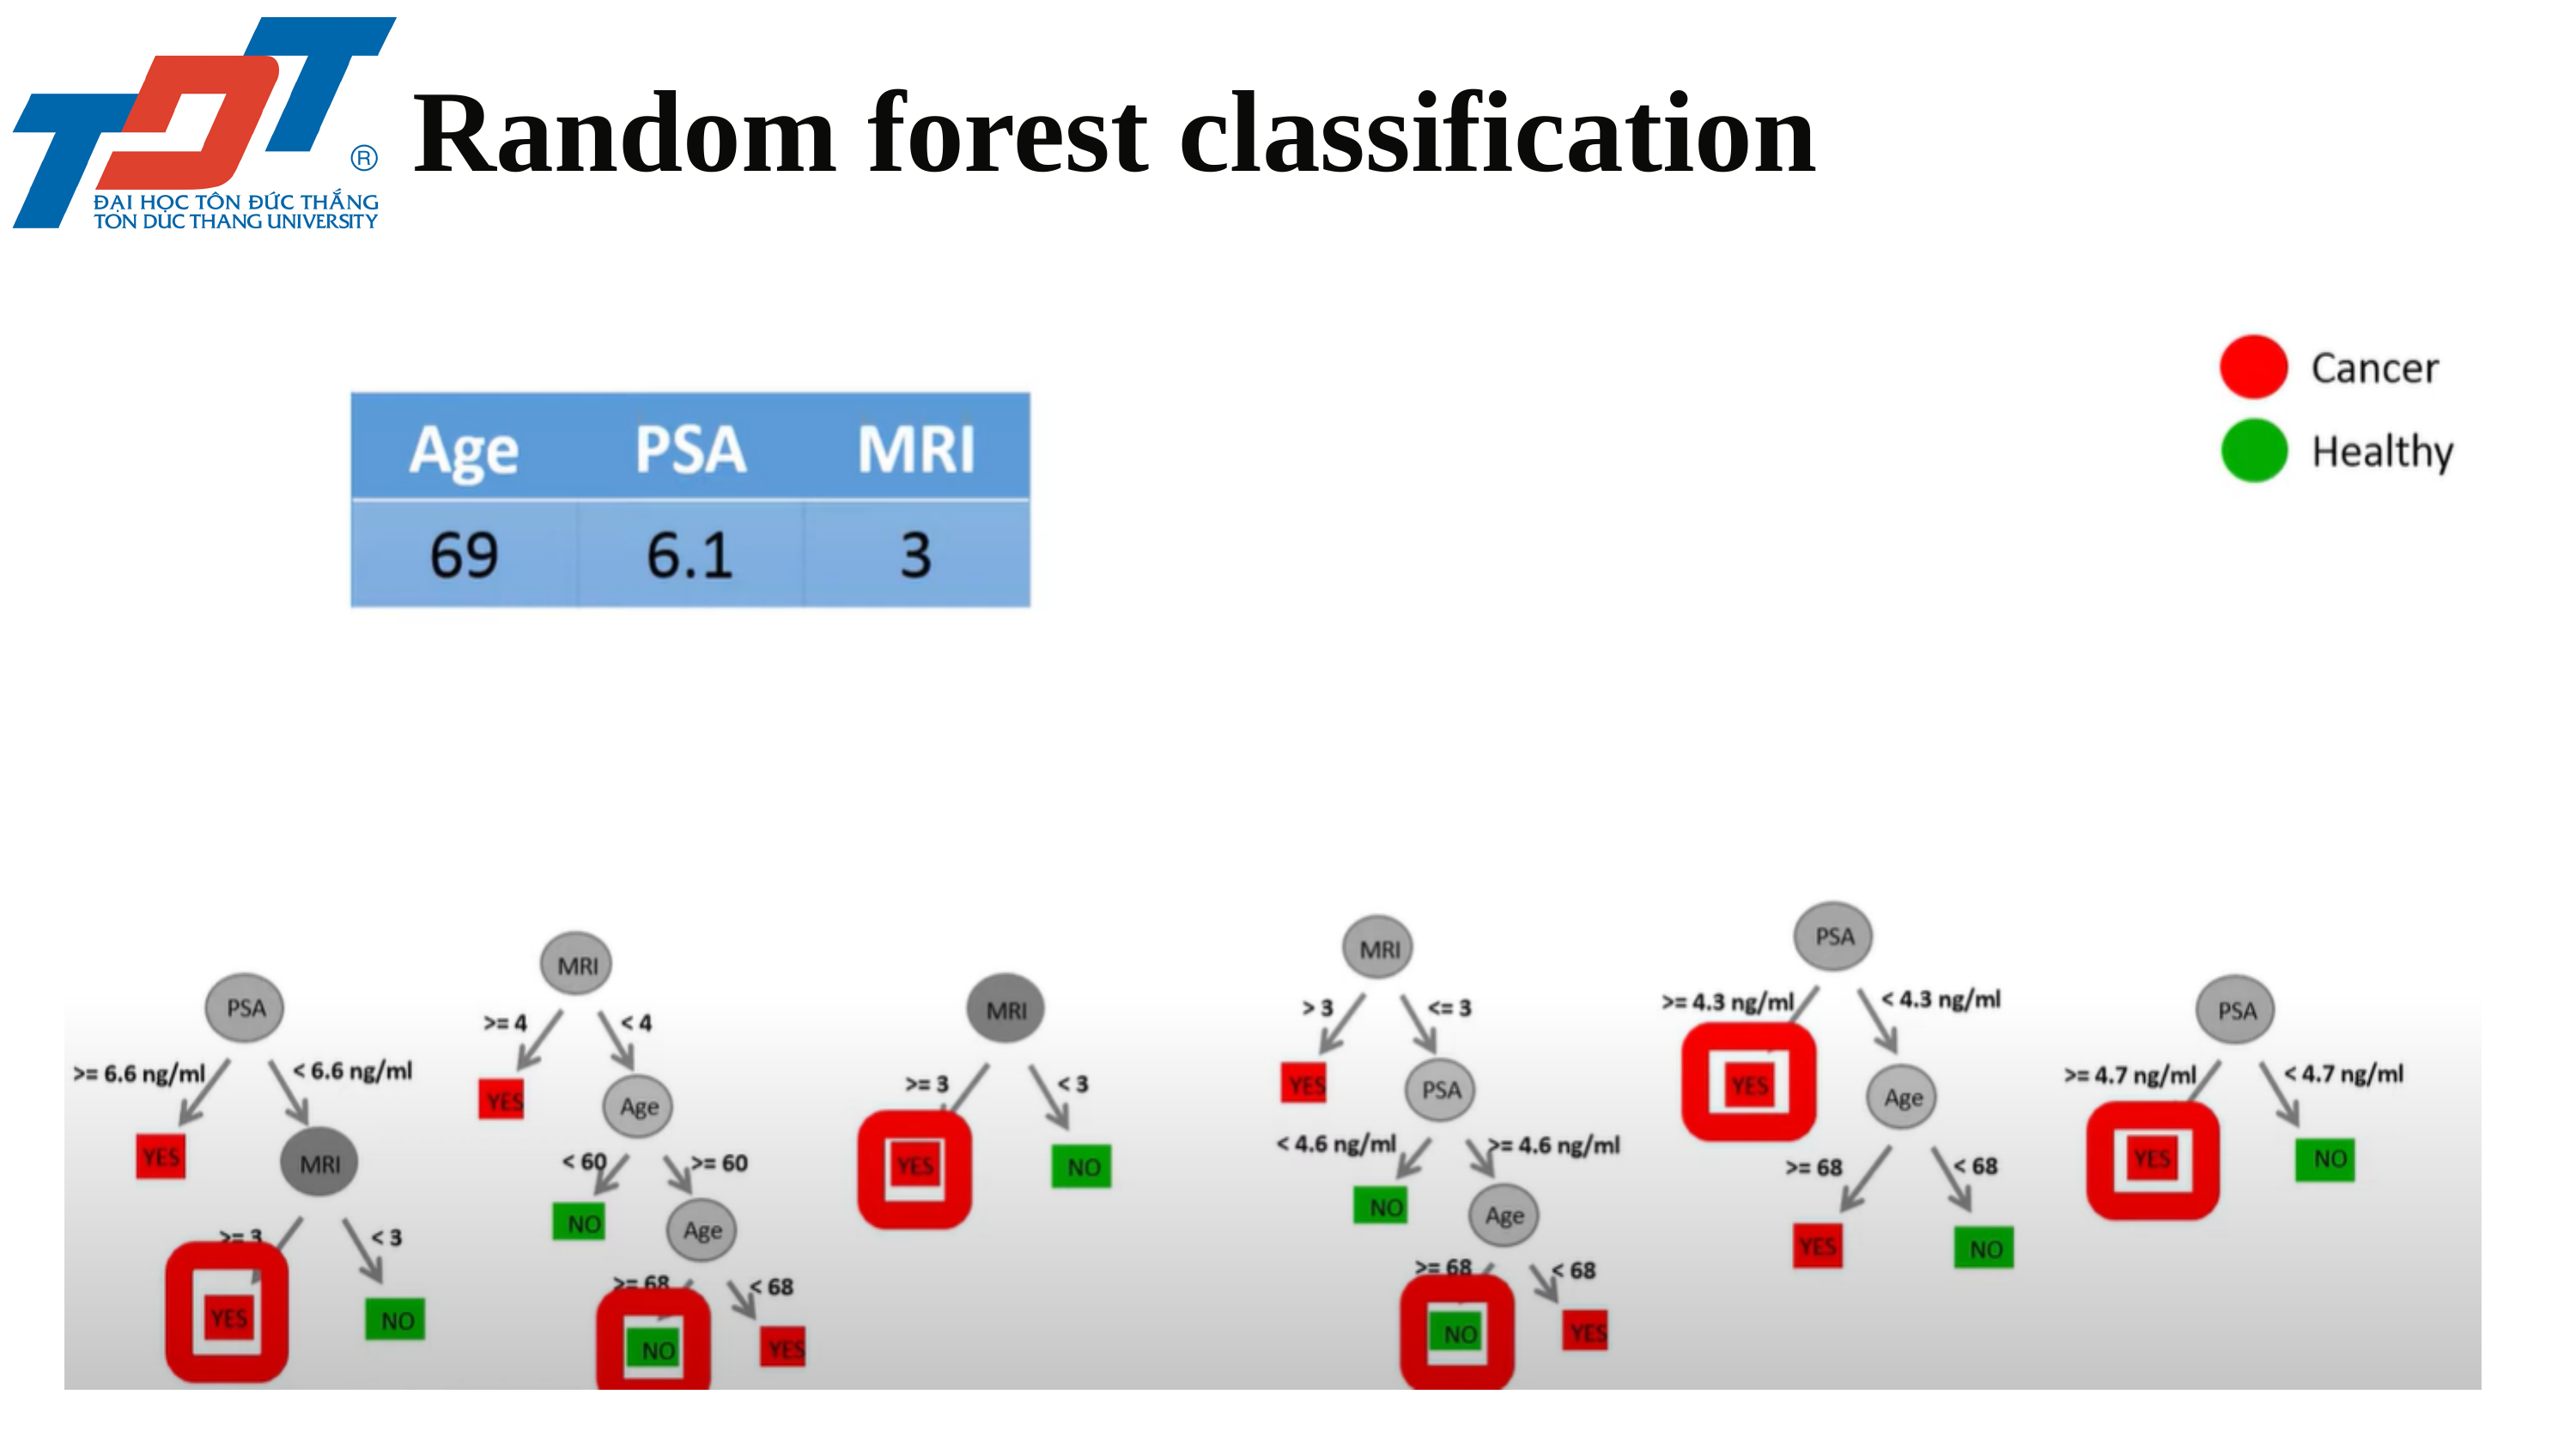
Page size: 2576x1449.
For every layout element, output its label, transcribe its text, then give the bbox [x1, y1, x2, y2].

picture [64, 312, 2482, 1390]
text_box [1, 3, 407, 239]
text_box Random forest classification [411, 54, 2437, 195]
